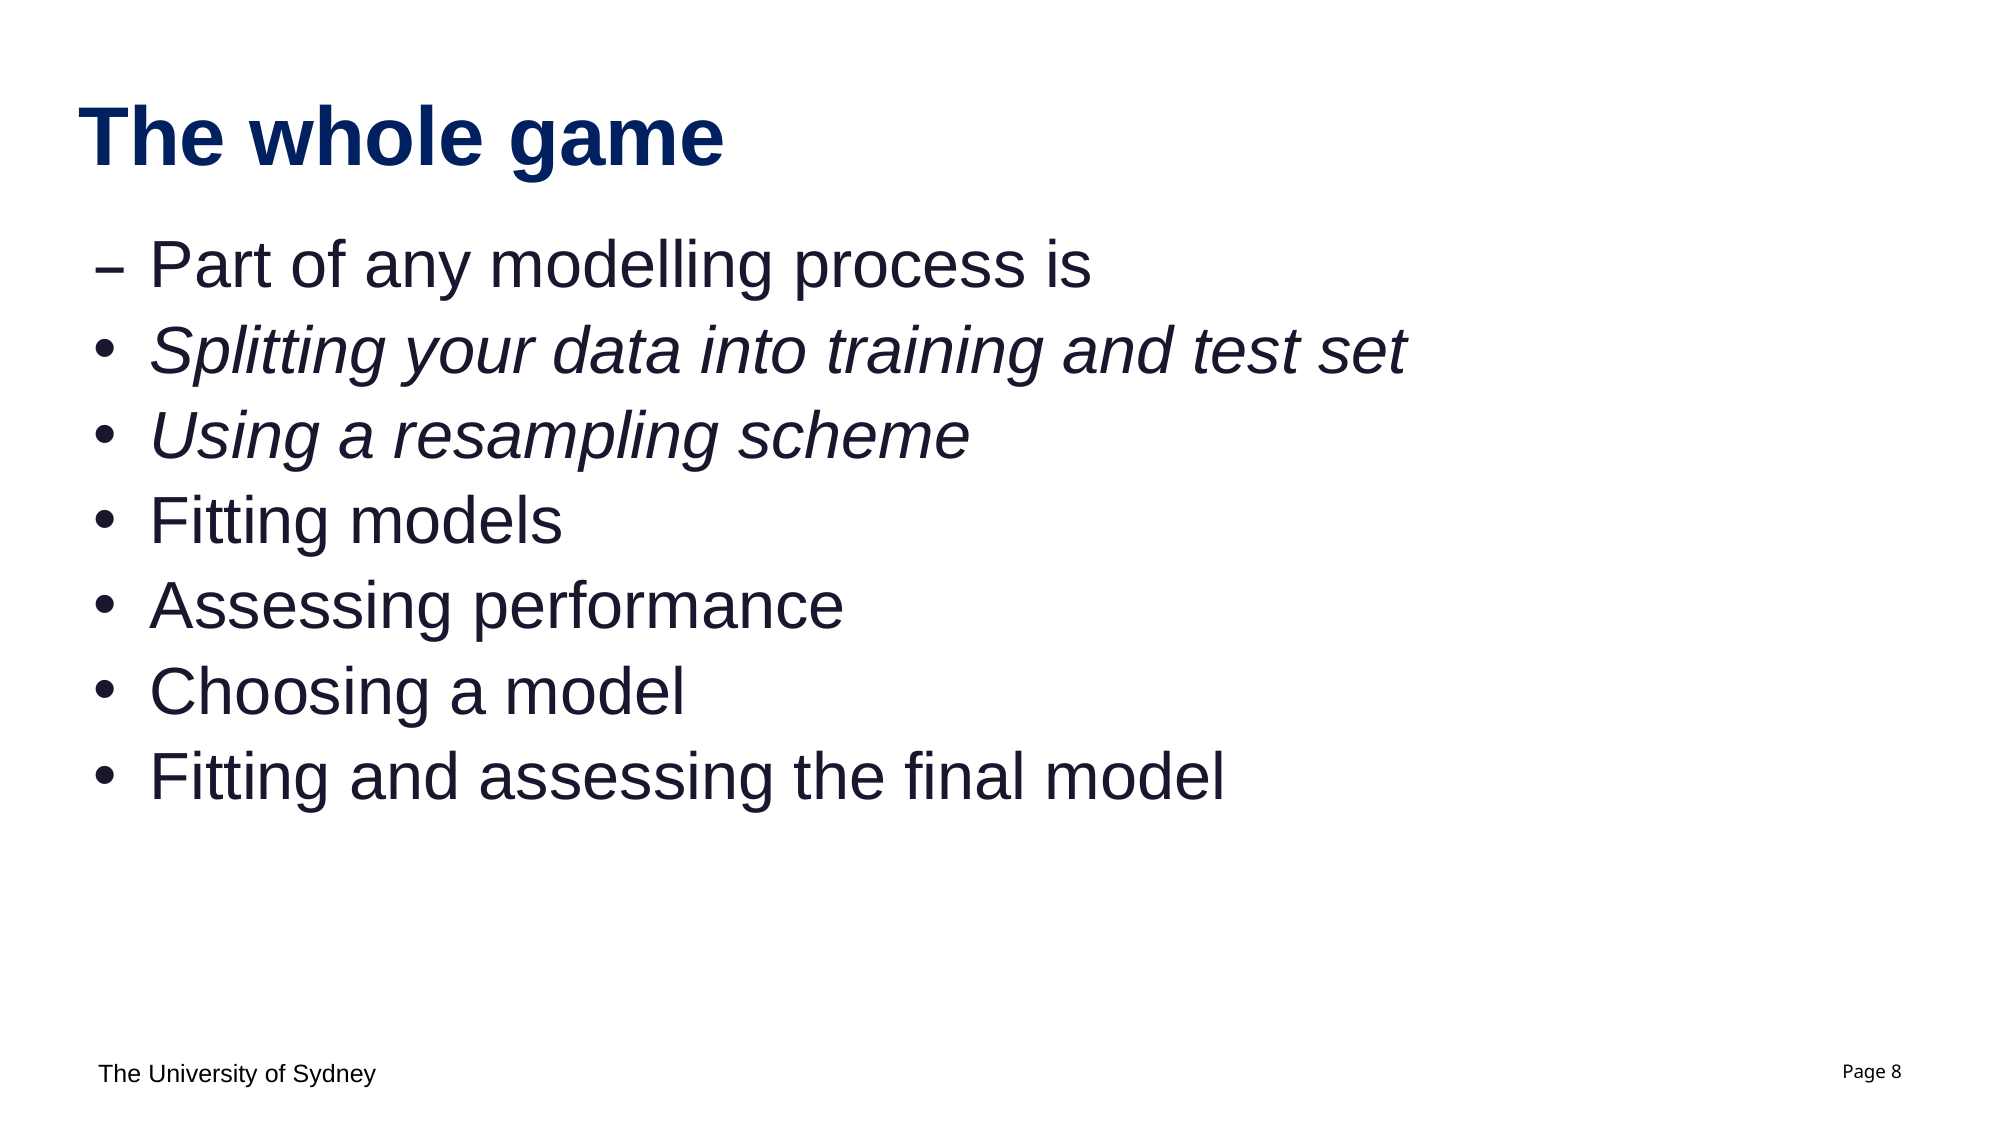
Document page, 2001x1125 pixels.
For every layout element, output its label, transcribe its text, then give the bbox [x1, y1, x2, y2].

title The whole game [78, 82, 1922, 189]
list Part of any modelling process is Splitting your data into training and test set Using a resampling scheme Fitting models Assessing performance Choosing a model Fitting and assessing the final model [78, 222, 1900, 1005]
